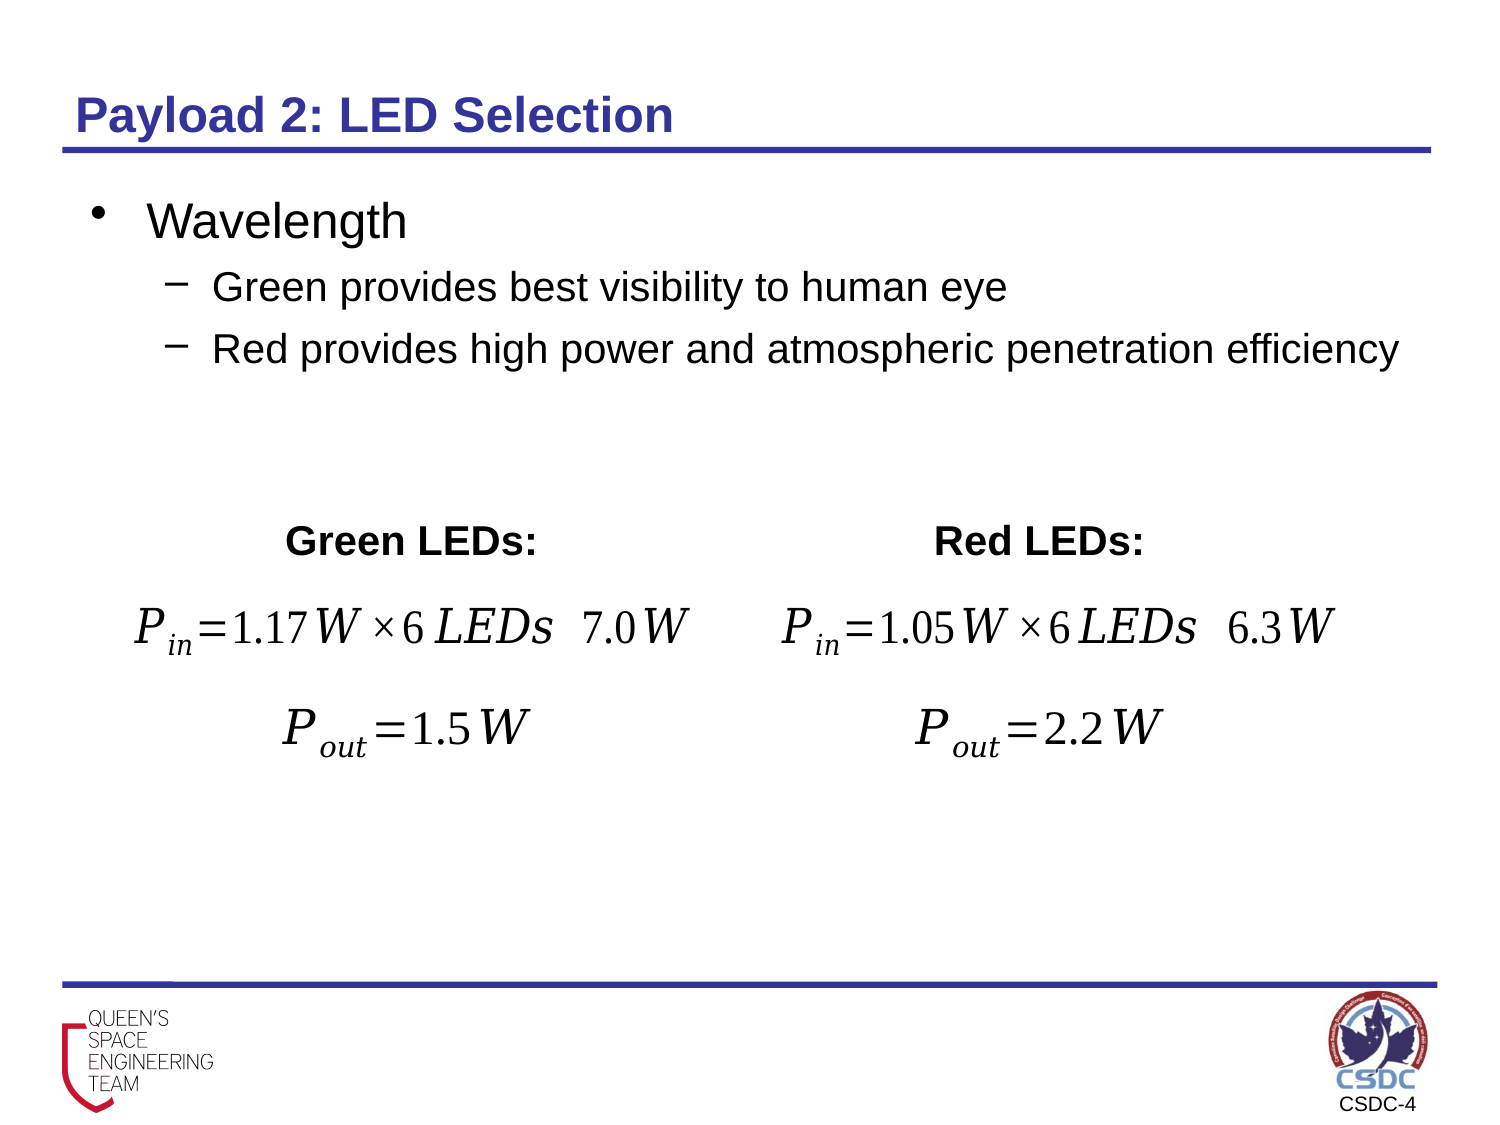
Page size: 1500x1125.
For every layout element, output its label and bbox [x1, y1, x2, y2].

picture [1325, 988, 1430, 1093]
title [72, 65, 1425, 160]
text_box [259, 506, 565, 572]
list [75, 187, 1425, 973]
text_box [887, 506, 1192, 572]
picture [62, 1007, 214, 1113]
